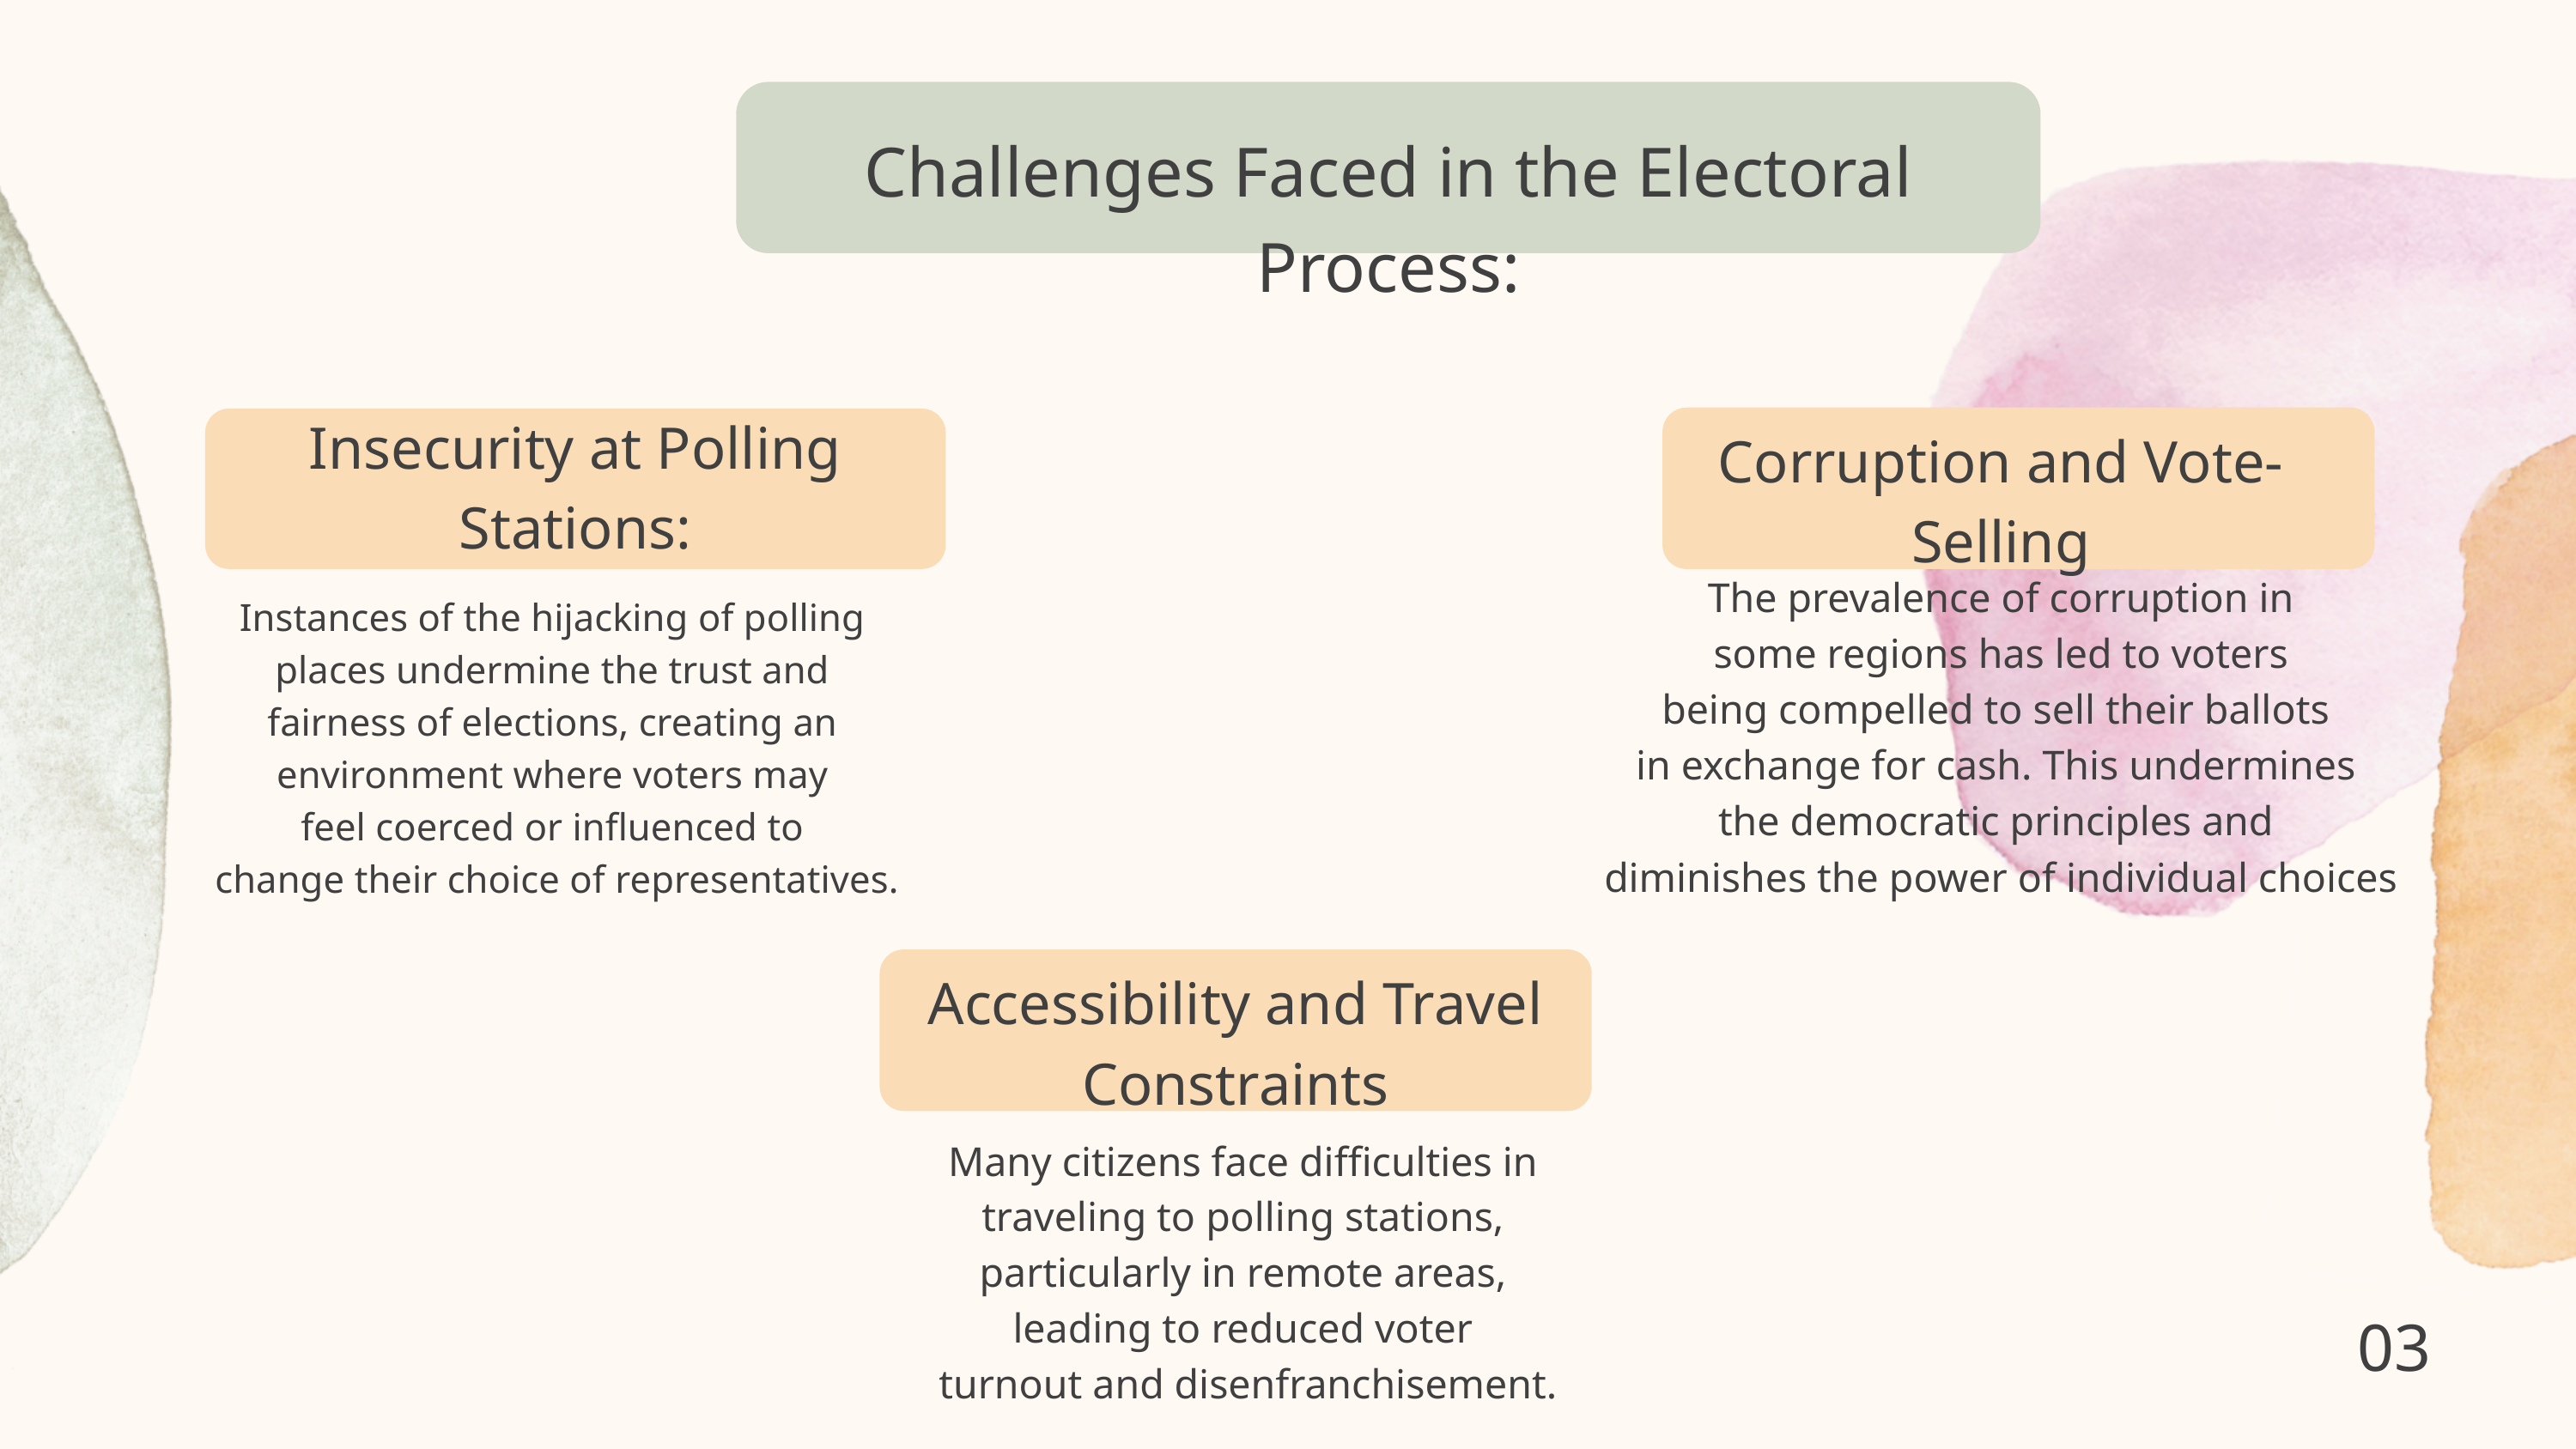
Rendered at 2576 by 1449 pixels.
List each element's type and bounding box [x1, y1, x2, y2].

text_box [879, 949, 1592, 1112]
picture [0, 0, 2576, 1449]
text_box [736, 82, 2041, 254]
text_box [204, 408, 946, 570]
text_box [1662, 407, 2375, 570]
